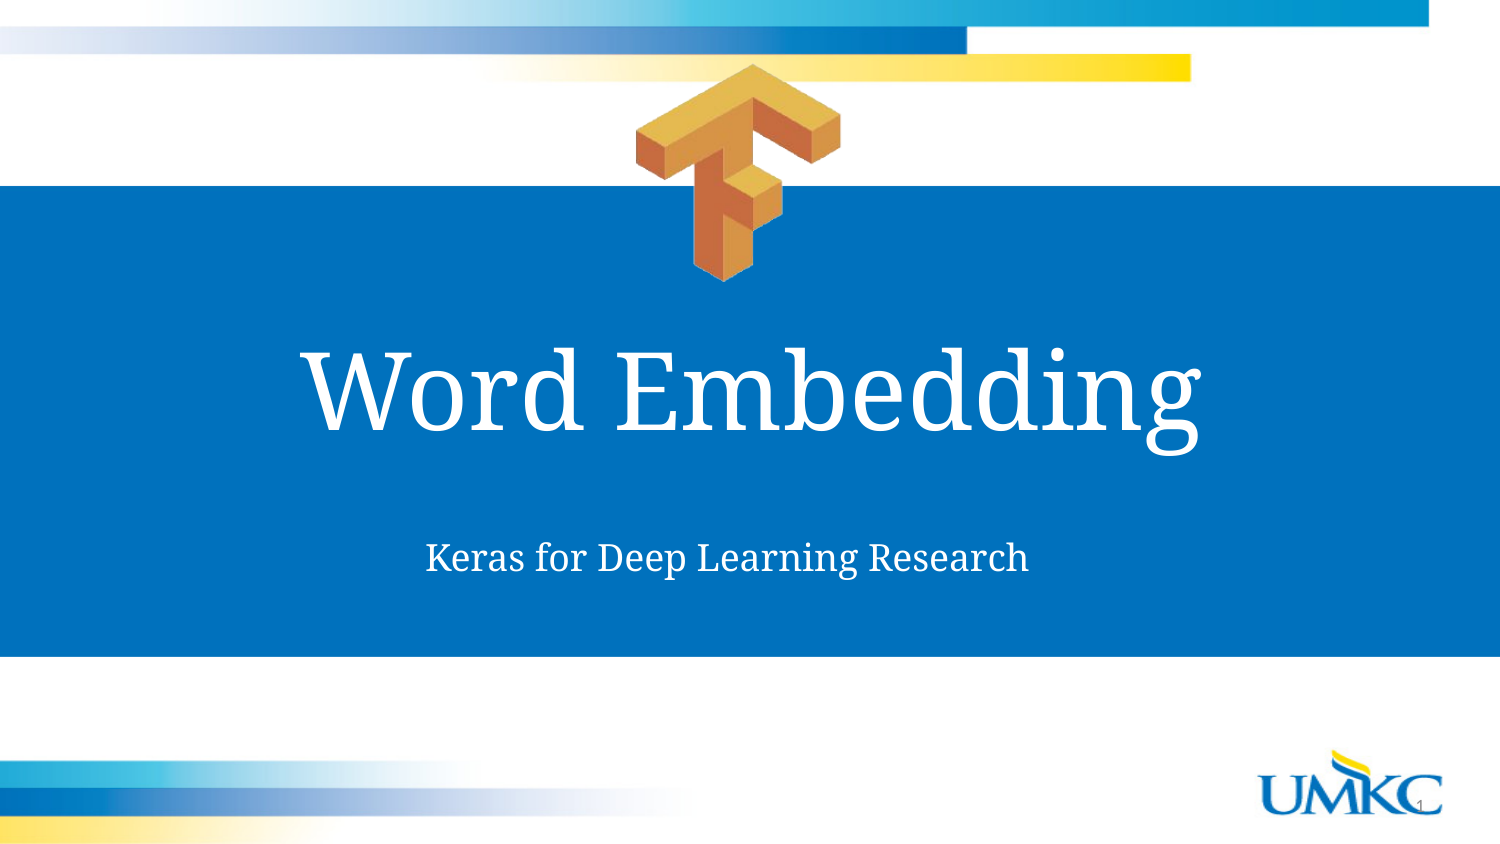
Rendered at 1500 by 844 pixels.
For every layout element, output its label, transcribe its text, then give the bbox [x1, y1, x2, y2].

title Word Embedding [287, 317, 1213, 459]
text_box [626, 63, 847, 283]
text_box Keras for Deep Learning Research [317, 534, 1156, 625]
picture [0, 0, 1500, 844]
slide_number 1 [1074, 559, 1425, 844]
